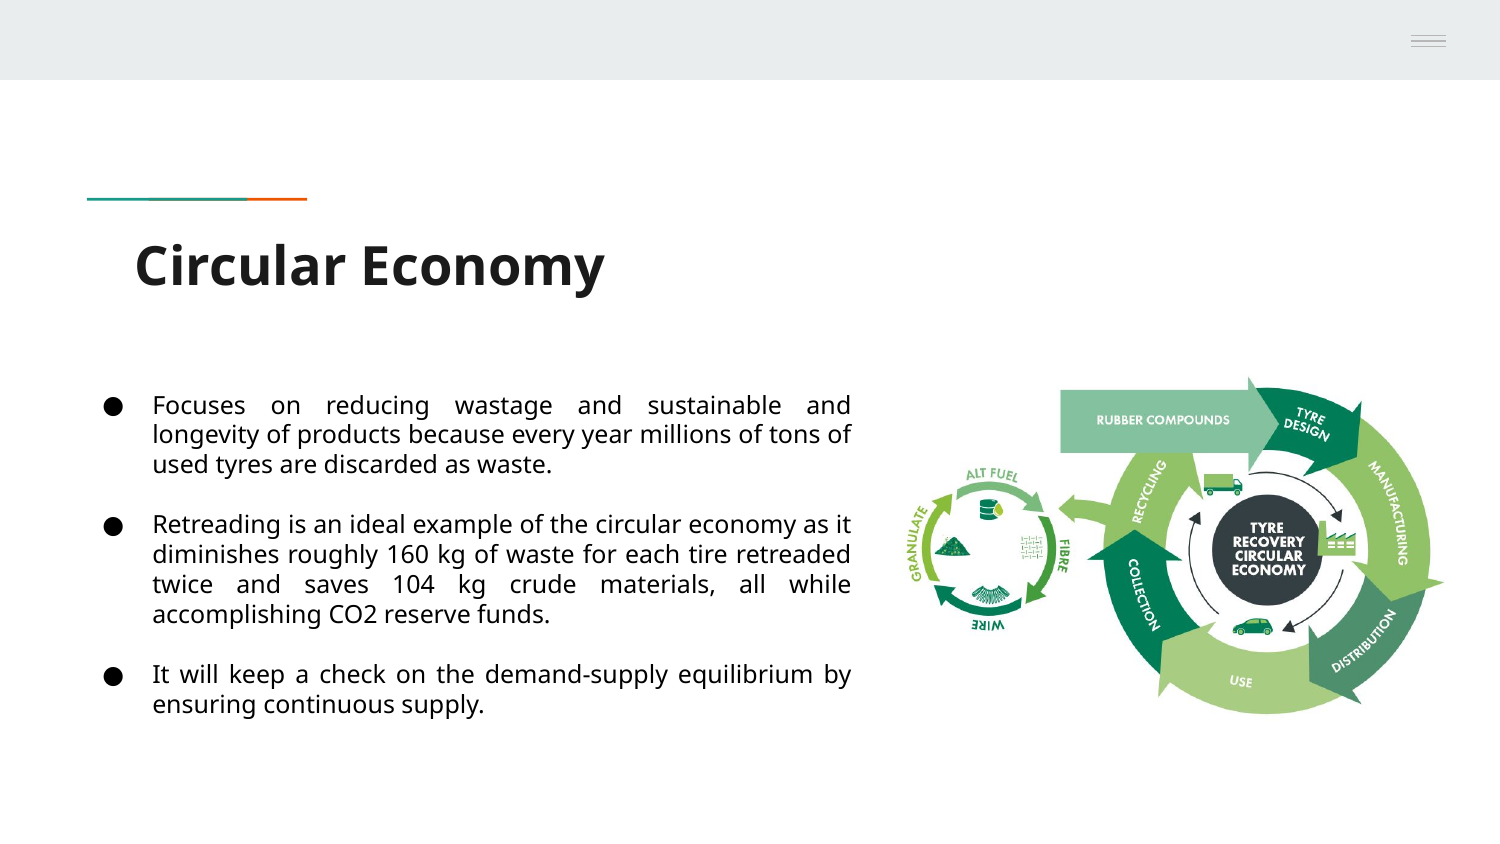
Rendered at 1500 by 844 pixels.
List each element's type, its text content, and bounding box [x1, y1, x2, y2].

picture [892, 356, 1476, 744]
title Circular Economy [119, 216, 759, 338]
list Focuses on reducing wastage and sustainable and longevity of products because every year millions of tons of used tyres are discarded as waste. Retreading is an ideal example of the circular economy as it diminishes roughly 160 kg of waste for each tire retreaded twice and saves 104 kg crude materials, all while accomplishing CO2 reserve funds. It will keep a check on the demand-supply equilibrium by ensuring continuous supply. [62, 374, 868, 778]
